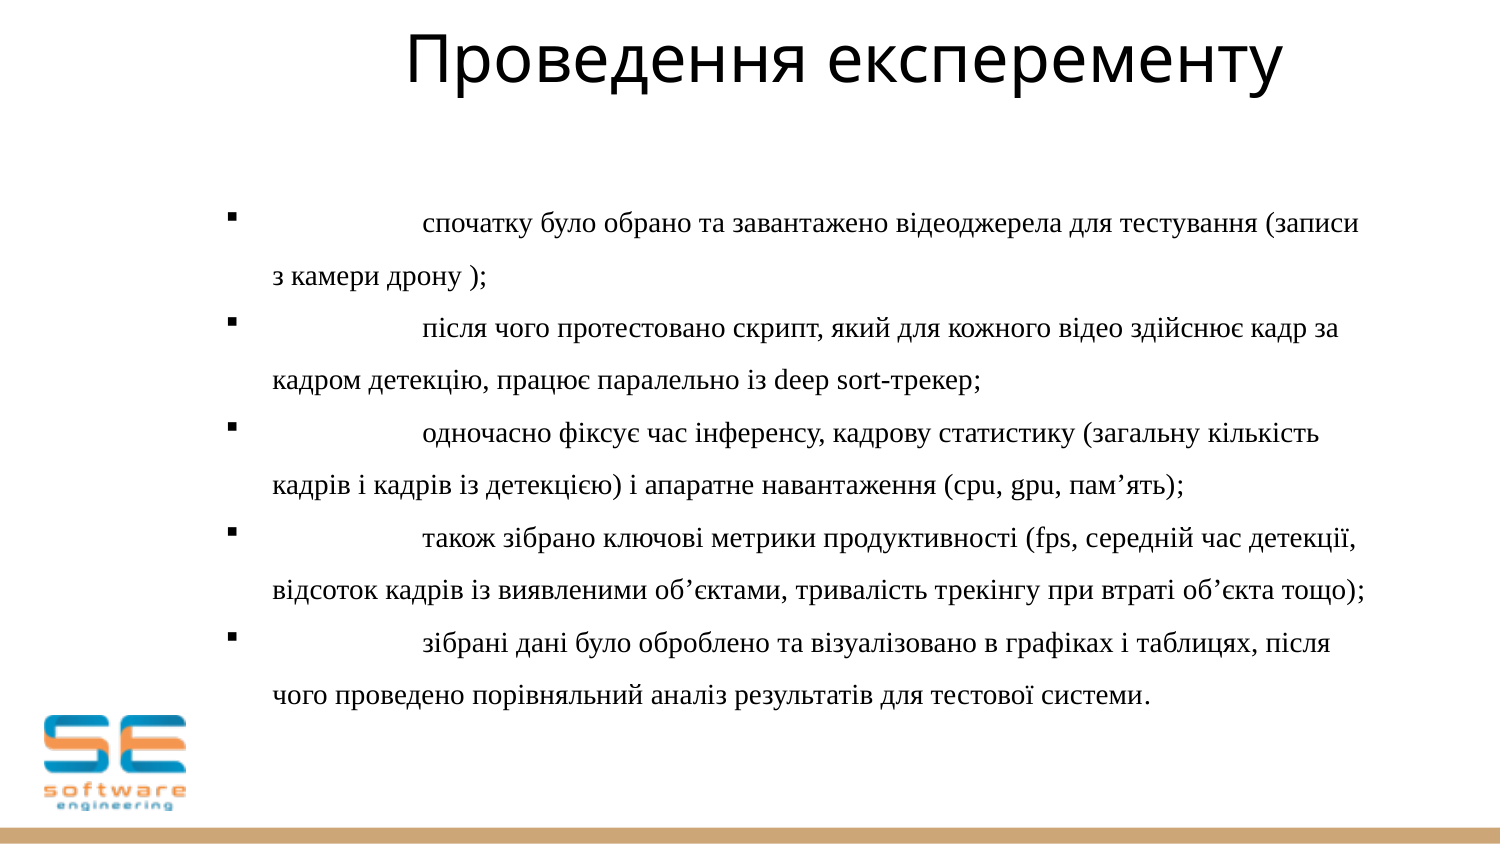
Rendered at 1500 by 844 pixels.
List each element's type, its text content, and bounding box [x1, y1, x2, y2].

text_box спочатку було обрано та завантажено відеоджерела для тестування (записи з камери дрону ); після чого протестовано скрипт, який для кожного відео здійснює кадр за кадром детекцію, працює паралельно із deep sort-трекер; одночасно фіксує час інференсу, кадрову статистику (загальну кількість кадрів і кадрів із детекцією) і апаратне навантаження (cpu, gpu, пам’ять); також зібрано ключові метрики продуктивності (fps, середній час детекції, відсоток кадрів із виявленими об’єктами, тривалість трекінгу при втраті об’єкта тощо); зібрані дані було оброблено та візуалізовано в графіках і таблицях, після чого проведено порівняльний аналіз результатів для тестової системи. [210, 178, 1387, 718]
title Проведення експеременту [389, 0, 1500, 112]
picture [43, 714, 186, 811]
